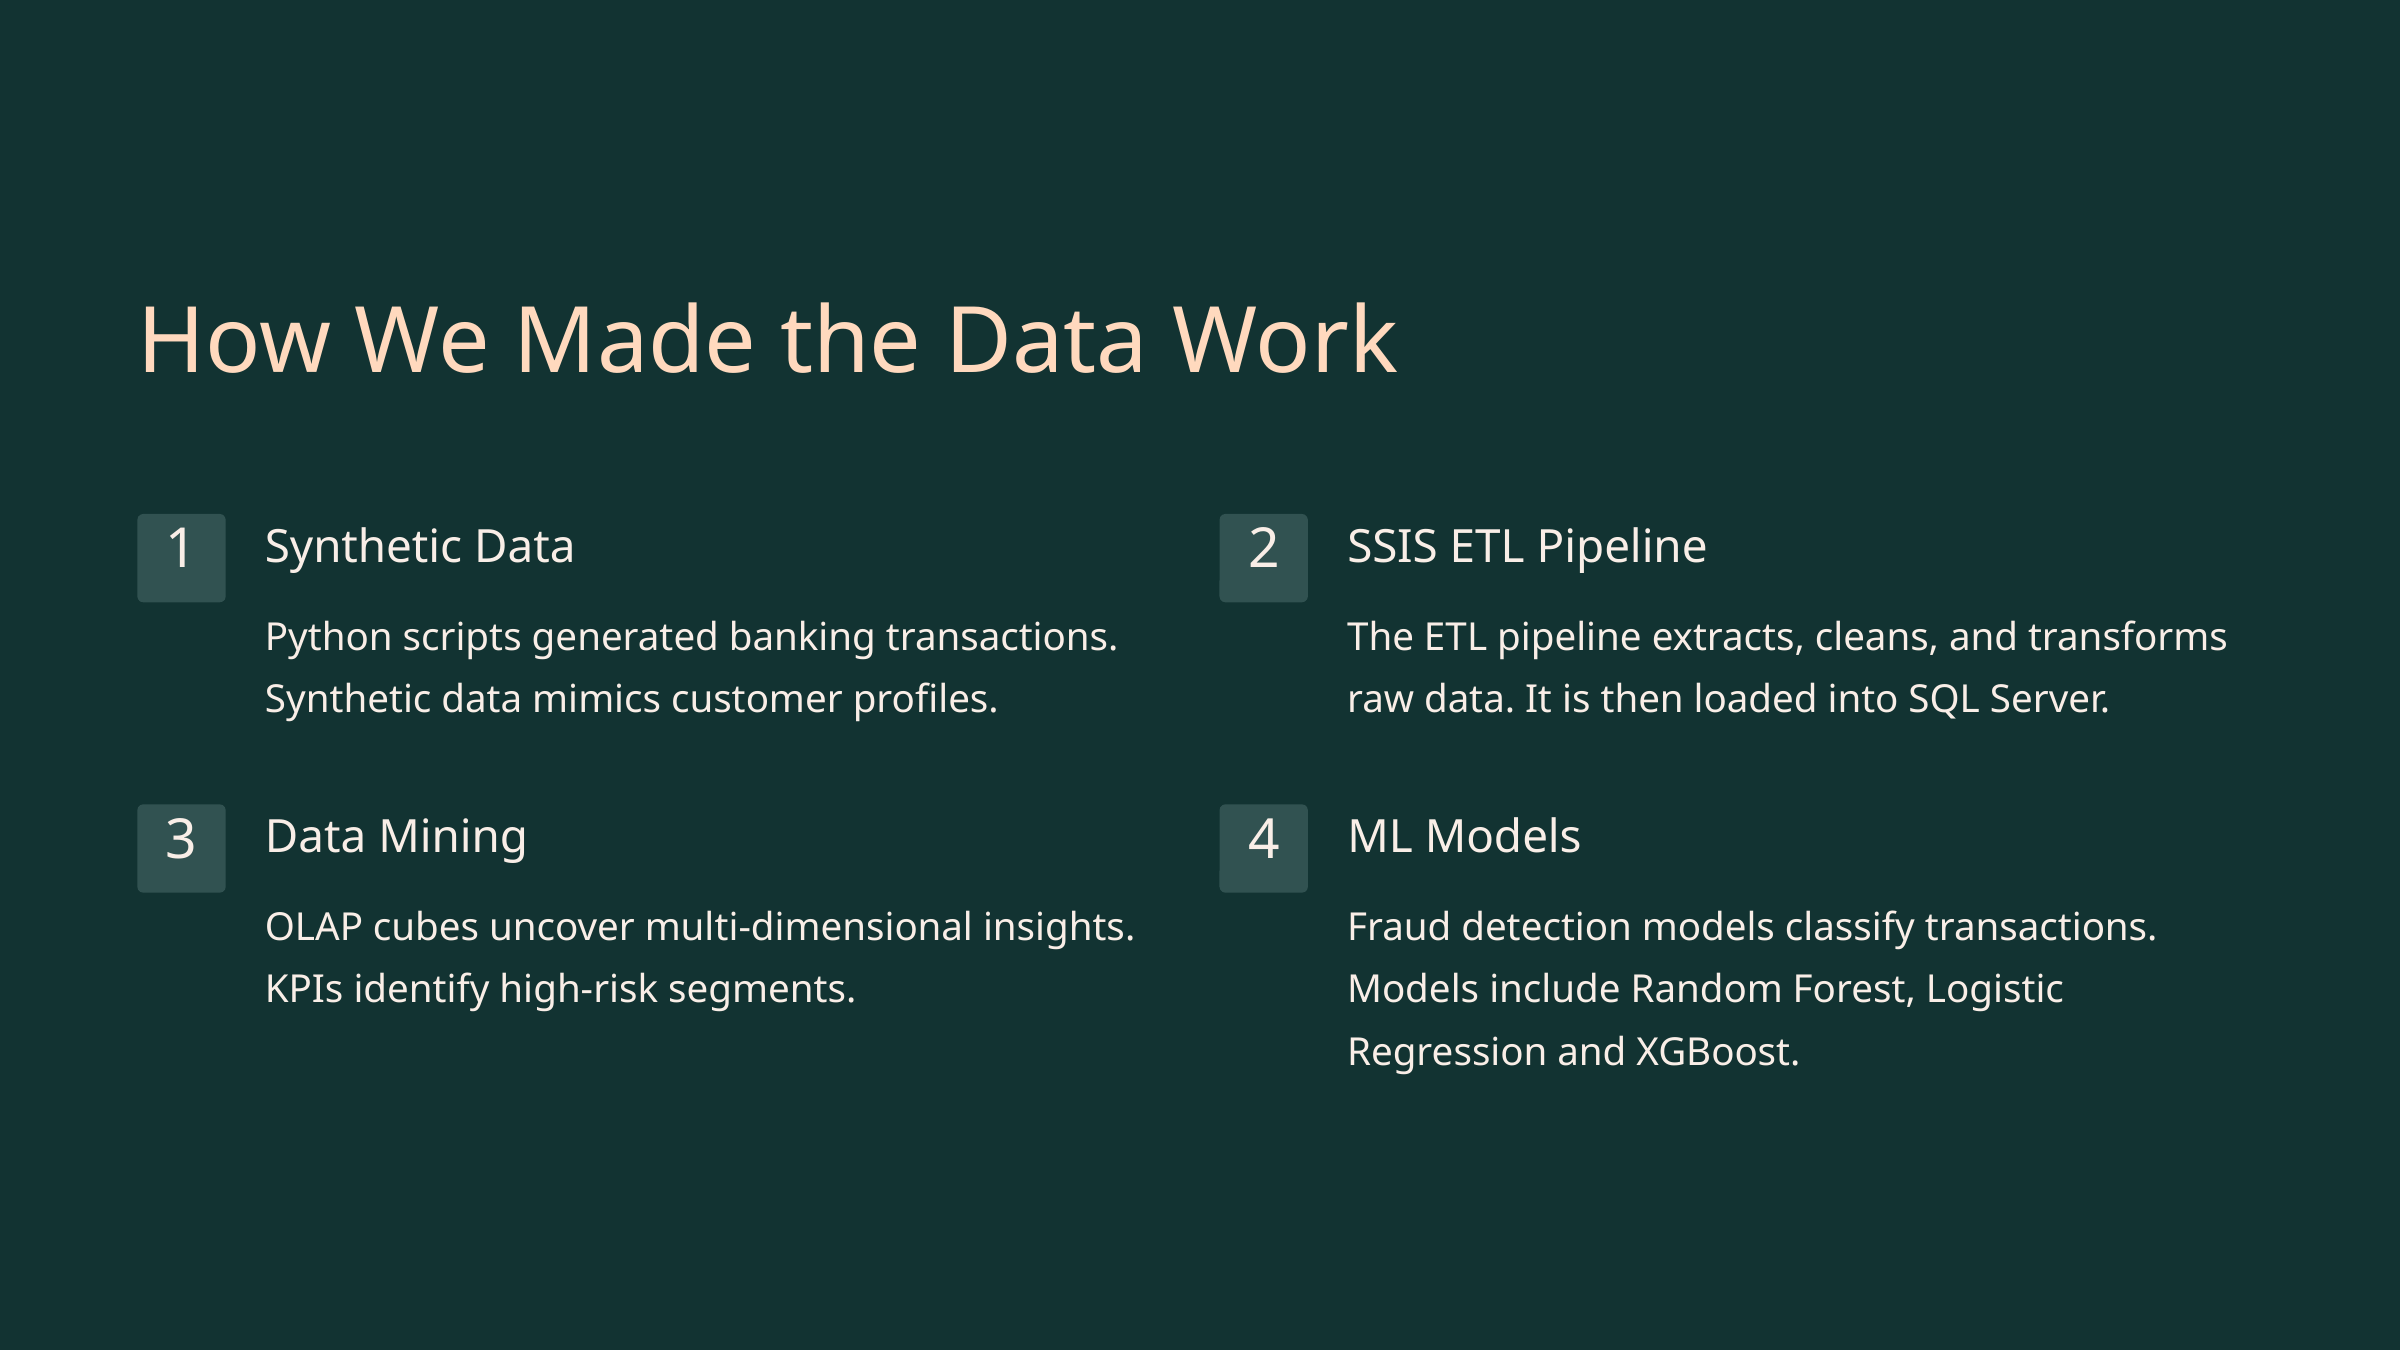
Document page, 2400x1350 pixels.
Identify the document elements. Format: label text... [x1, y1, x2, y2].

text_box 3 [153, 813, 210, 884]
text_box [137, 513, 226, 603]
text_box The ETL pipeline extracts, cleans, and transforms raw data. It is then loaded into SQL Server. [1347, 595, 2263, 721]
text_box How We Made the Data Work [137, 275, 1370, 392]
text_box Data Mining [265, 804, 727, 863]
text_box Python scripts generated banking transactions. Synthetic data mimics customer profiles. [264, 595, 1181, 721]
text_box SSIS ETL Pipeline [1347, 513, 1810, 572]
text_box 4 [1236, 813, 1292, 884]
text_box 1 [153, 523, 210, 593]
text_box OLAP cubes uncover multi-dimensional insights. KPIs identify high-risk segments. [264, 885, 1181, 1012]
text_box Synthetic Data [265, 513, 727, 572]
text_box Fraud detection models classify transactions. Models include Random Forest, Logistic Regression and XGBoost. [1347, 885, 2263, 1075]
text_box 2 [1236, 523, 1292, 593]
text_box [1219, 513, 1308, 603]
text_box [137, 804, 226, 893]
text_box ML Models [1347, 804, 1810, 863]
text_box [1219, 804, 1308, 893]
